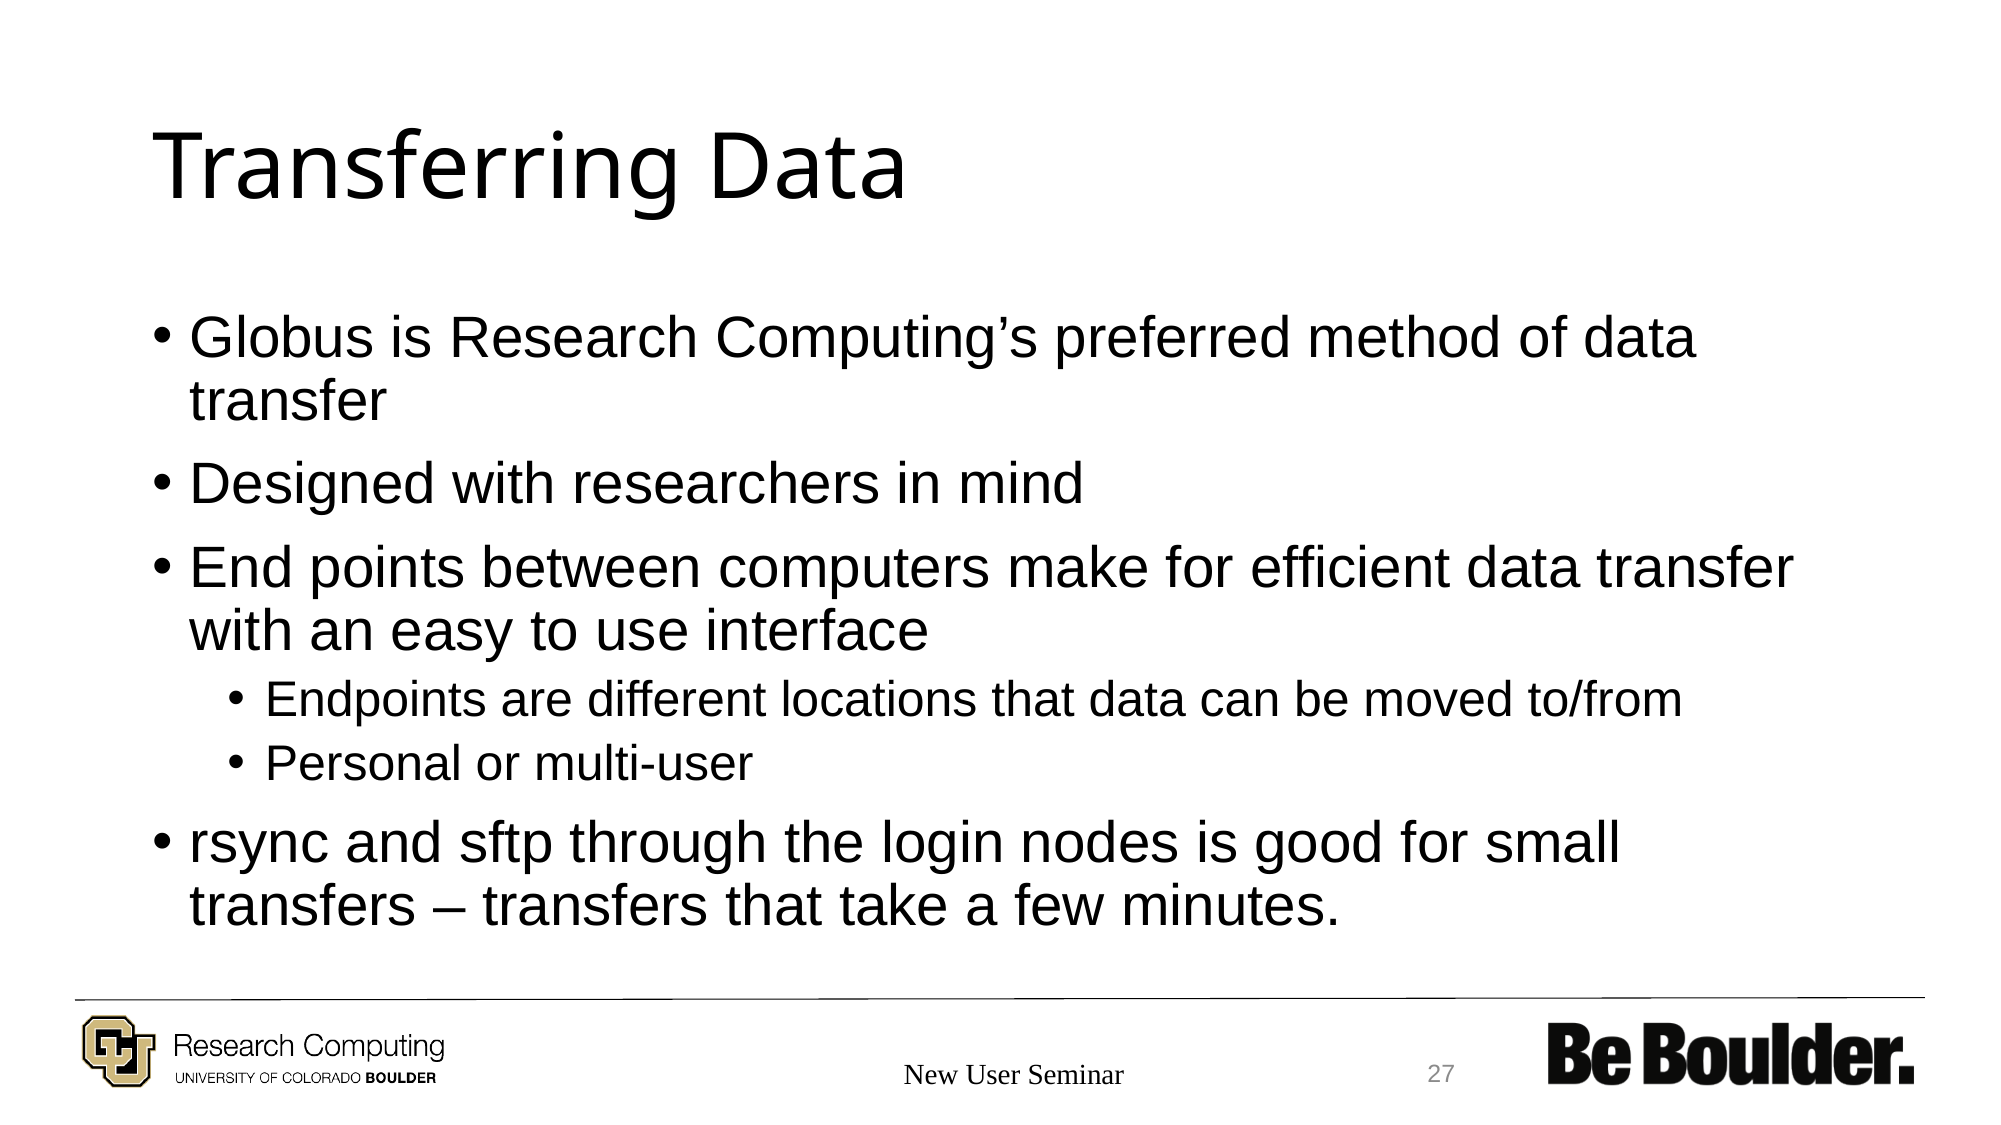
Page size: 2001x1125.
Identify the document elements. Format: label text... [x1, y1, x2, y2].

slide_number 27 [1412, 1042, 1525, 1103]
list Globus is Research Computing’s preferred method of data transfer Designed with researchers in mind End points between computers make for efficient data transfer with an easy to use interface Endpoints are different locations that data can be moved to/from Personal or multi-user rsync and sftp through the login nodes is good for small transfers – transfers that take a few minutes. [137, 299, 1863, 983]
picture [1524, 1015, 1938, 1088]
title Transferring Data [137, 59, 1863, 278]
picture [81, 1015, 444, 1088]
footer New User Seminar [676, 1042, 1352, 1103]
